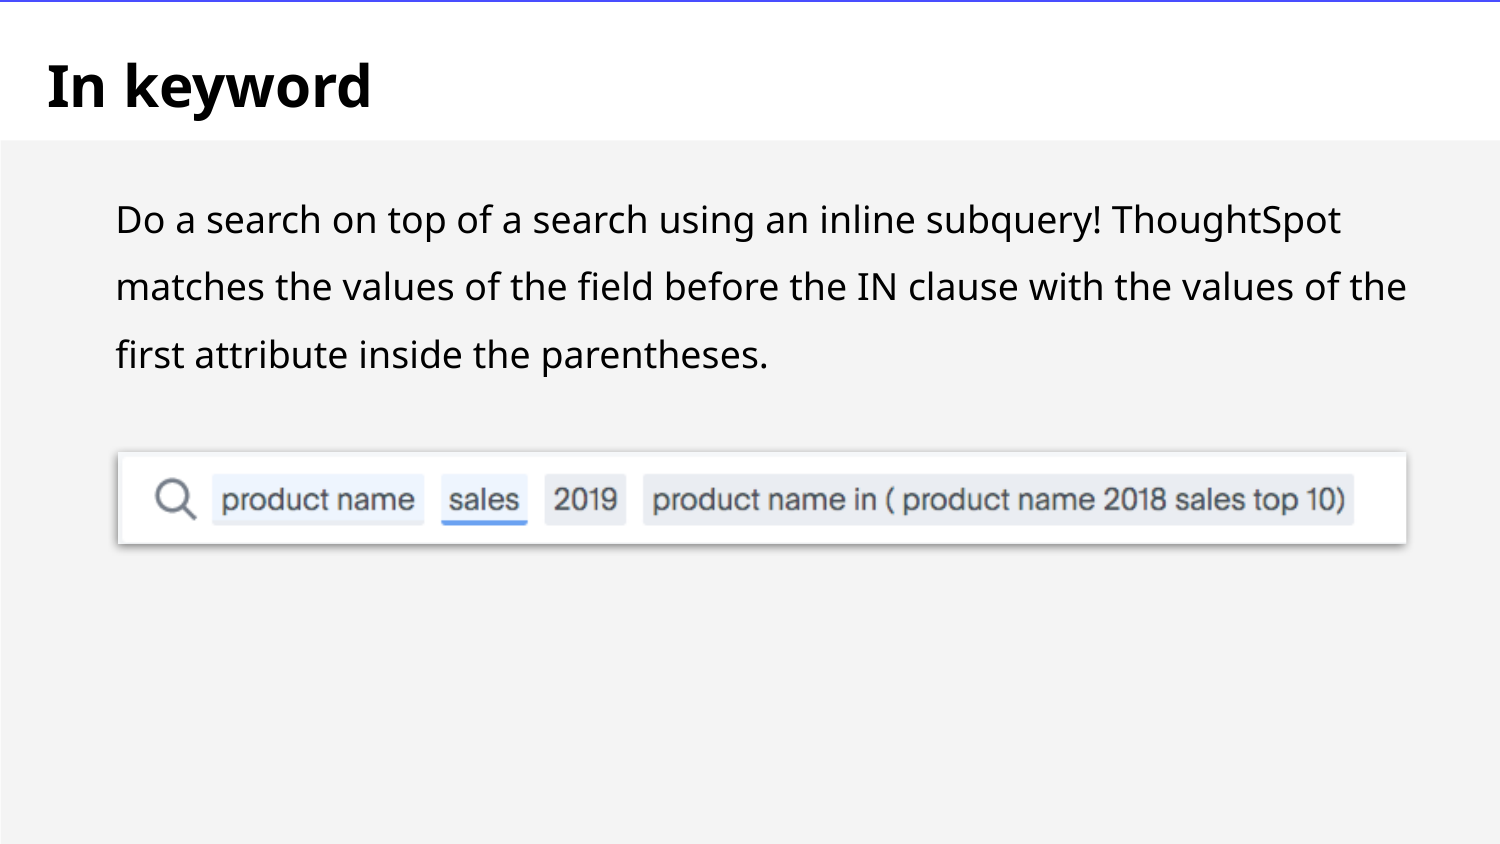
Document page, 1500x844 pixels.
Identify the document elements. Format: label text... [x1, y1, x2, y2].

text_box Do a search on top of a search using an inline subquery! ThoughtSpot matches the values of the field before the IN clause with the values of the first attribute inside the parentheses. [45, 166, 1455, 595]
title In keyword [32, 45, 1425, 124]
picture [117, 452, 1407, 544]
